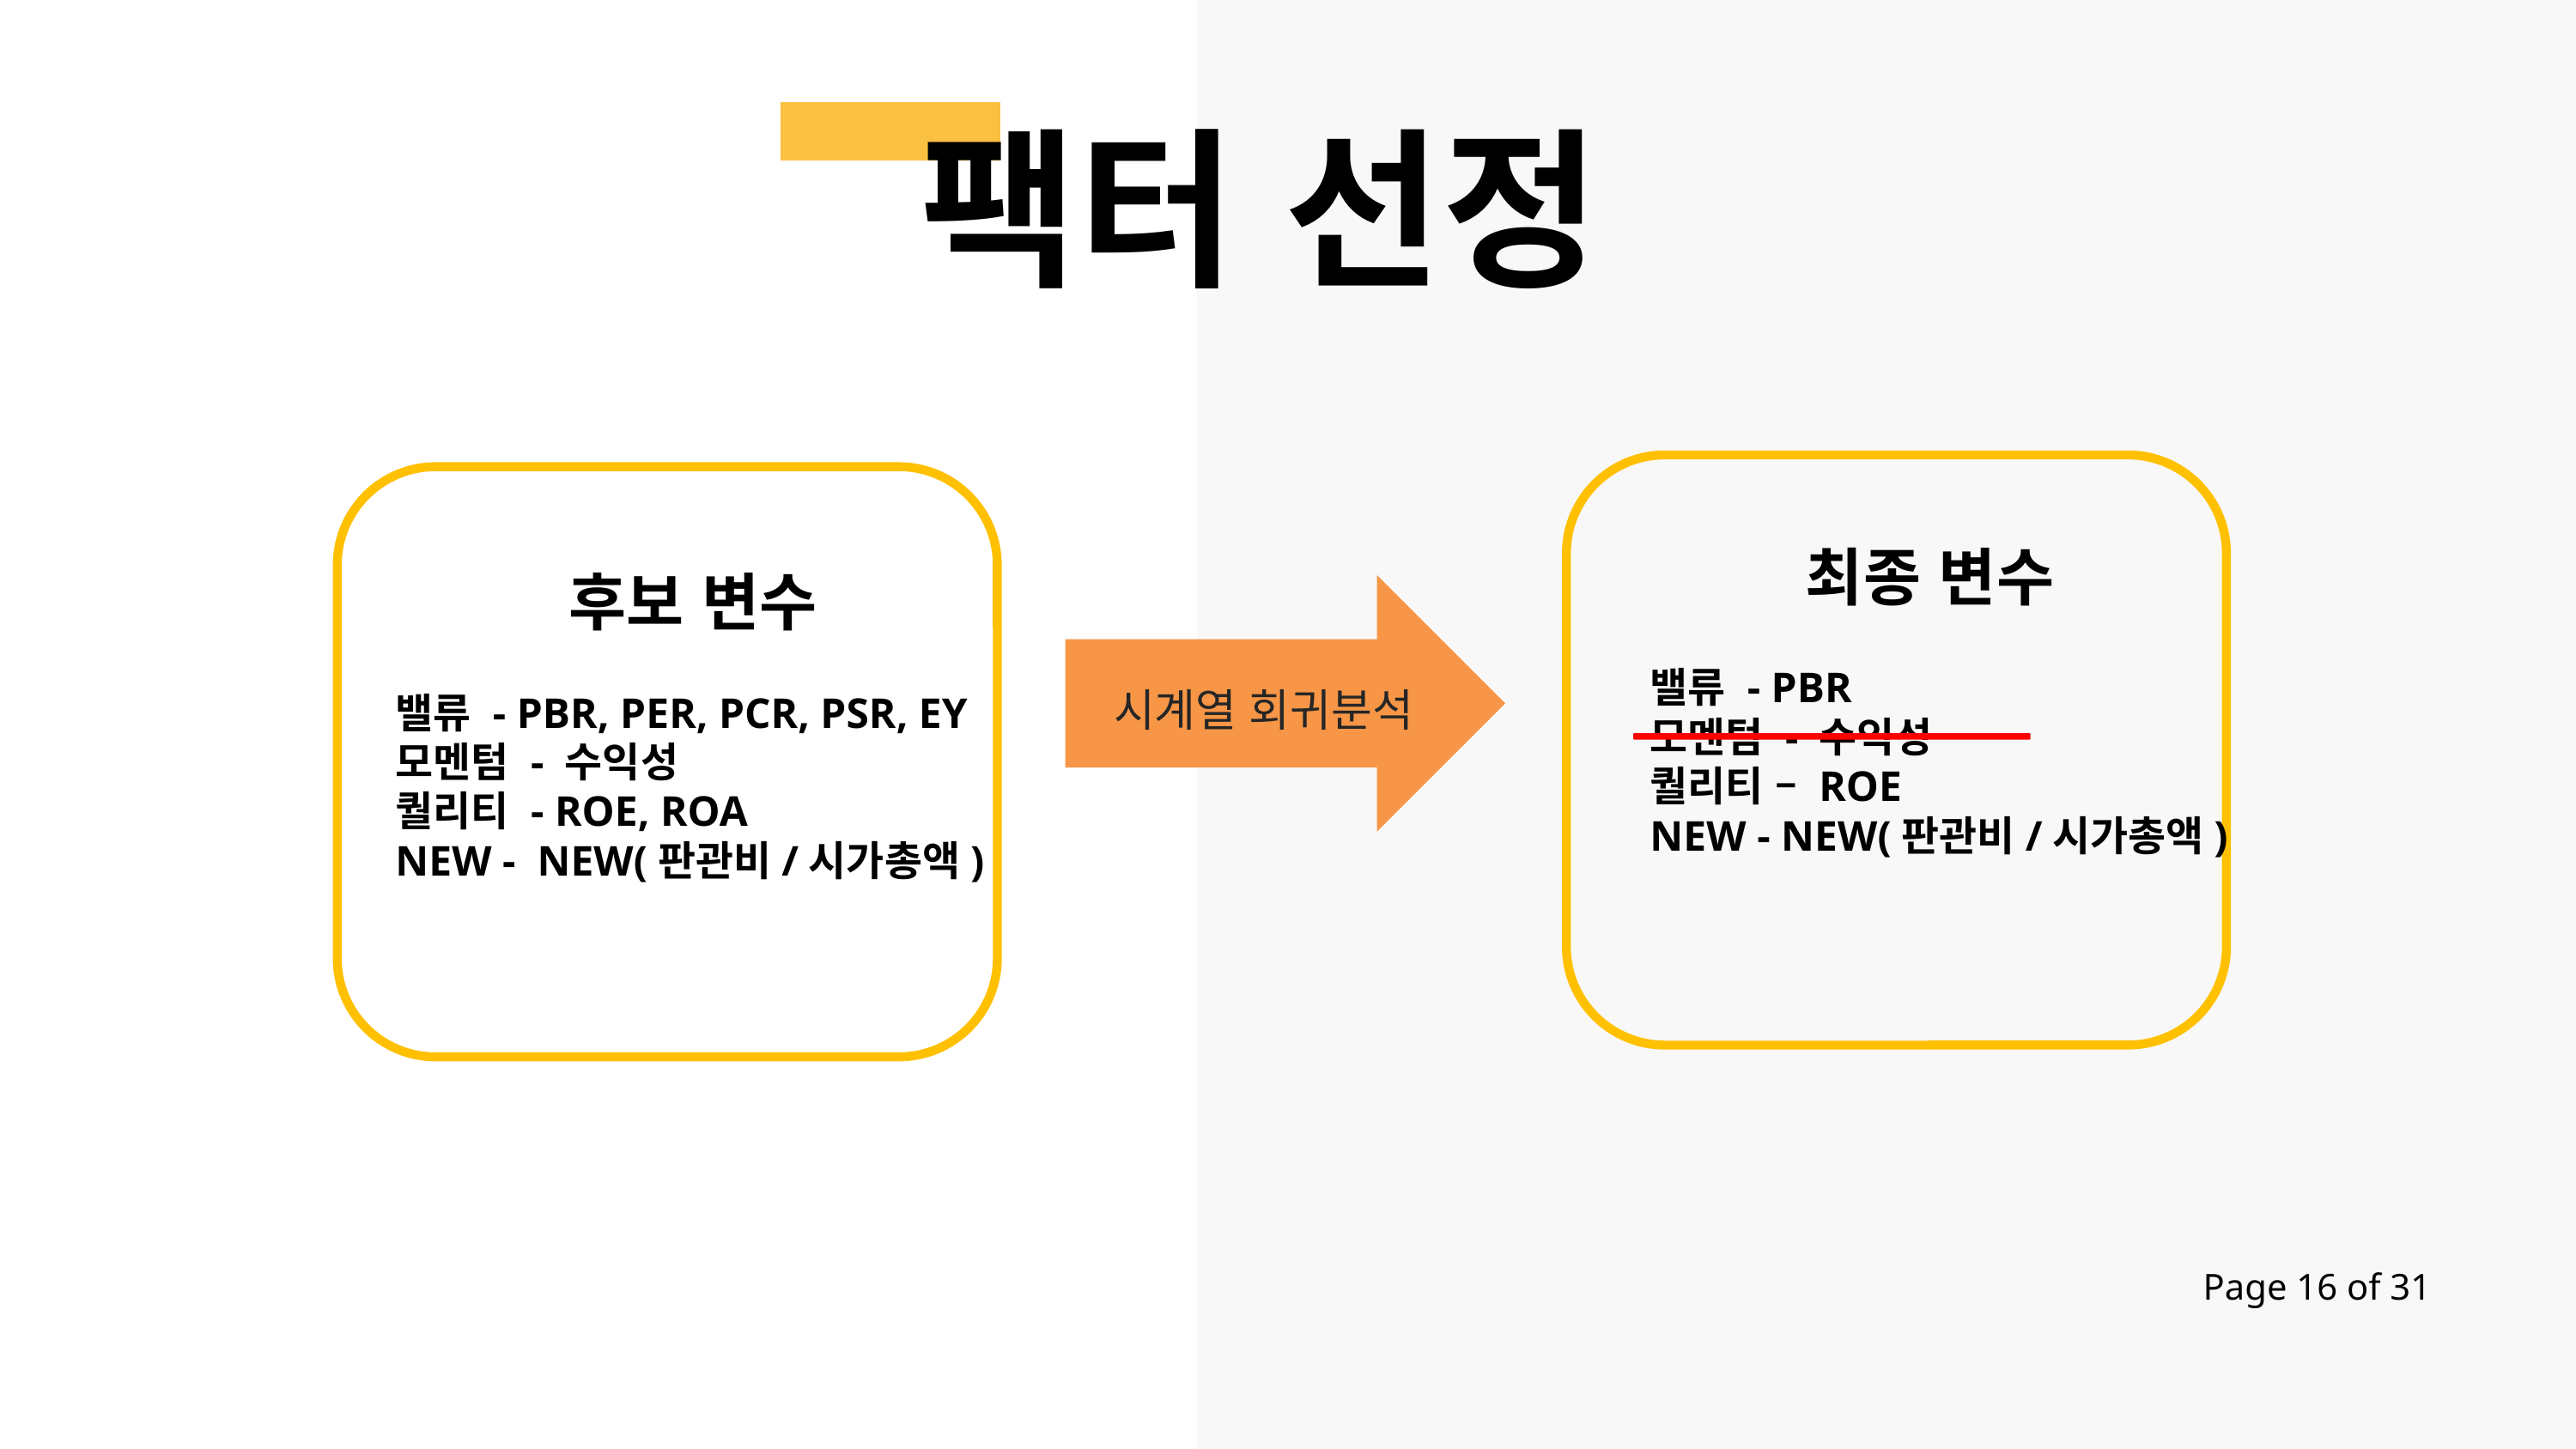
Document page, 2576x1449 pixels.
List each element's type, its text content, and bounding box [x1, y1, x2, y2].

text_box [1063, 637, 1192, 770]
text_box [335, 464, 999, 1059]
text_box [1196, 0, 2576, 1449]
text_box 시계열 회귀분석 [1101, 675, 1192, 742]
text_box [780, 101, 1001, 161]
text_box 팩터 선정 [920, 101, 1192, 308]
text_box 후보 변수 밸류 - PBR, PER, PCR, PSR, EY 모멘텀 - 수익성 퀄리티 - ROE, ROA NEW - NEW(판관비/시가총액) [999, 555, 1192, 891]
